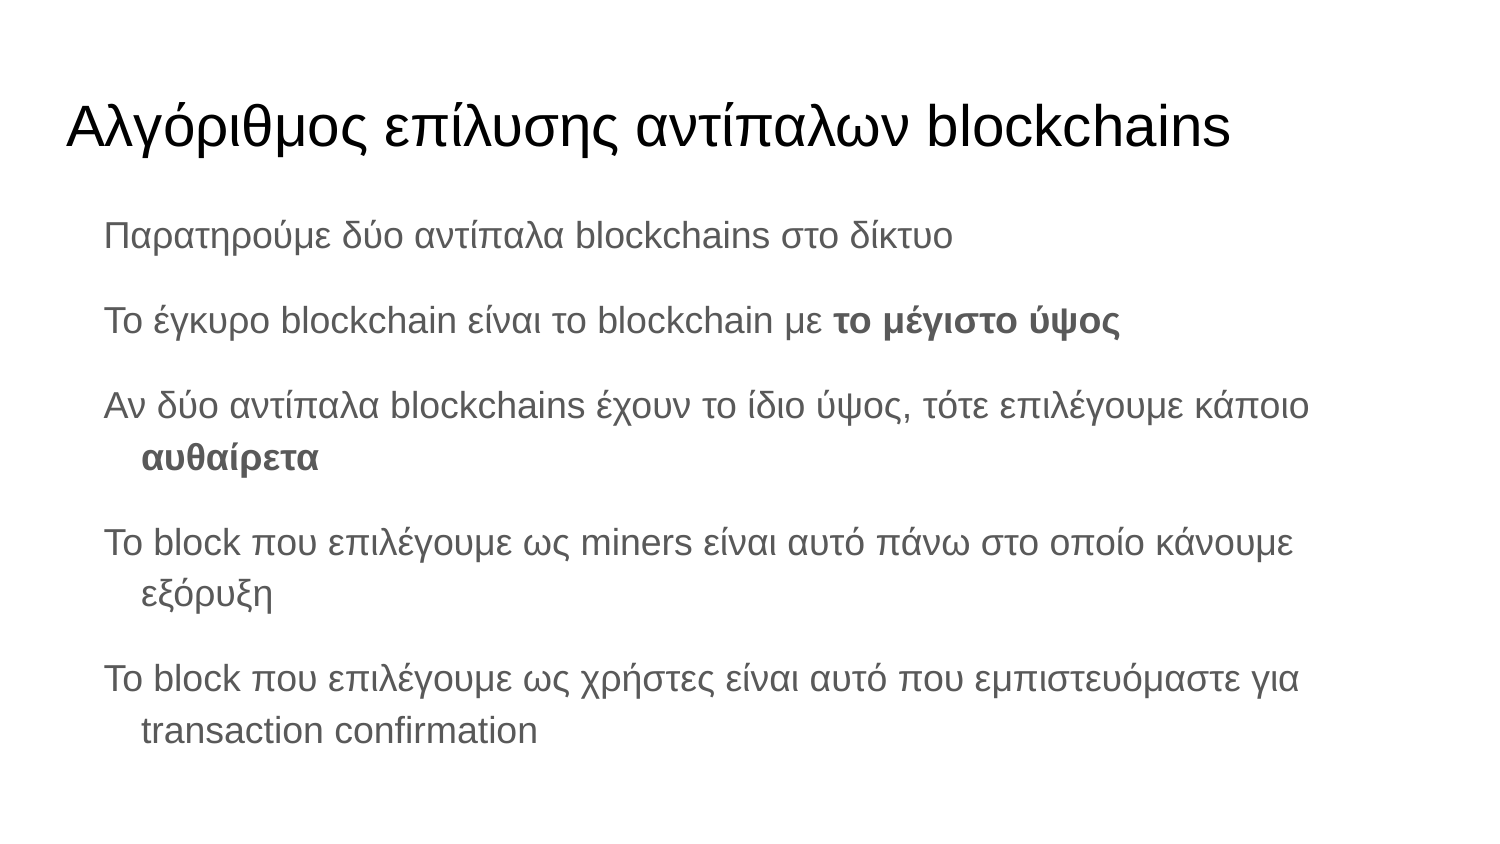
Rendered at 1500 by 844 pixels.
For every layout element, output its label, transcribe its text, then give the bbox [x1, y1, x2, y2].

title Αλγόριθμος επίλυσης αντίπαλων blockchains [51, 72, 1449, 167]
list Παρατηρούμε δύο αντίπαλα blockchains στο δίκτυο Το έγκυρο blockchain είναι το blockchain με το μέγιστο ύψος Αν δύο αντίπαλα blockchains έχουν το ίδιο ύψος, τότε επιλέγουμε κάποιο αυθαίρετα Το block που επιλέγουμε ως miners είναι αυτό πάνω στο οποίο κάνουμε εξόρυξη Το block που επιλέγουμε ως χρήστες είναι αυτό που εμπιστευόμαστε για transaction confirmation [51, 189, 1449, 750]
